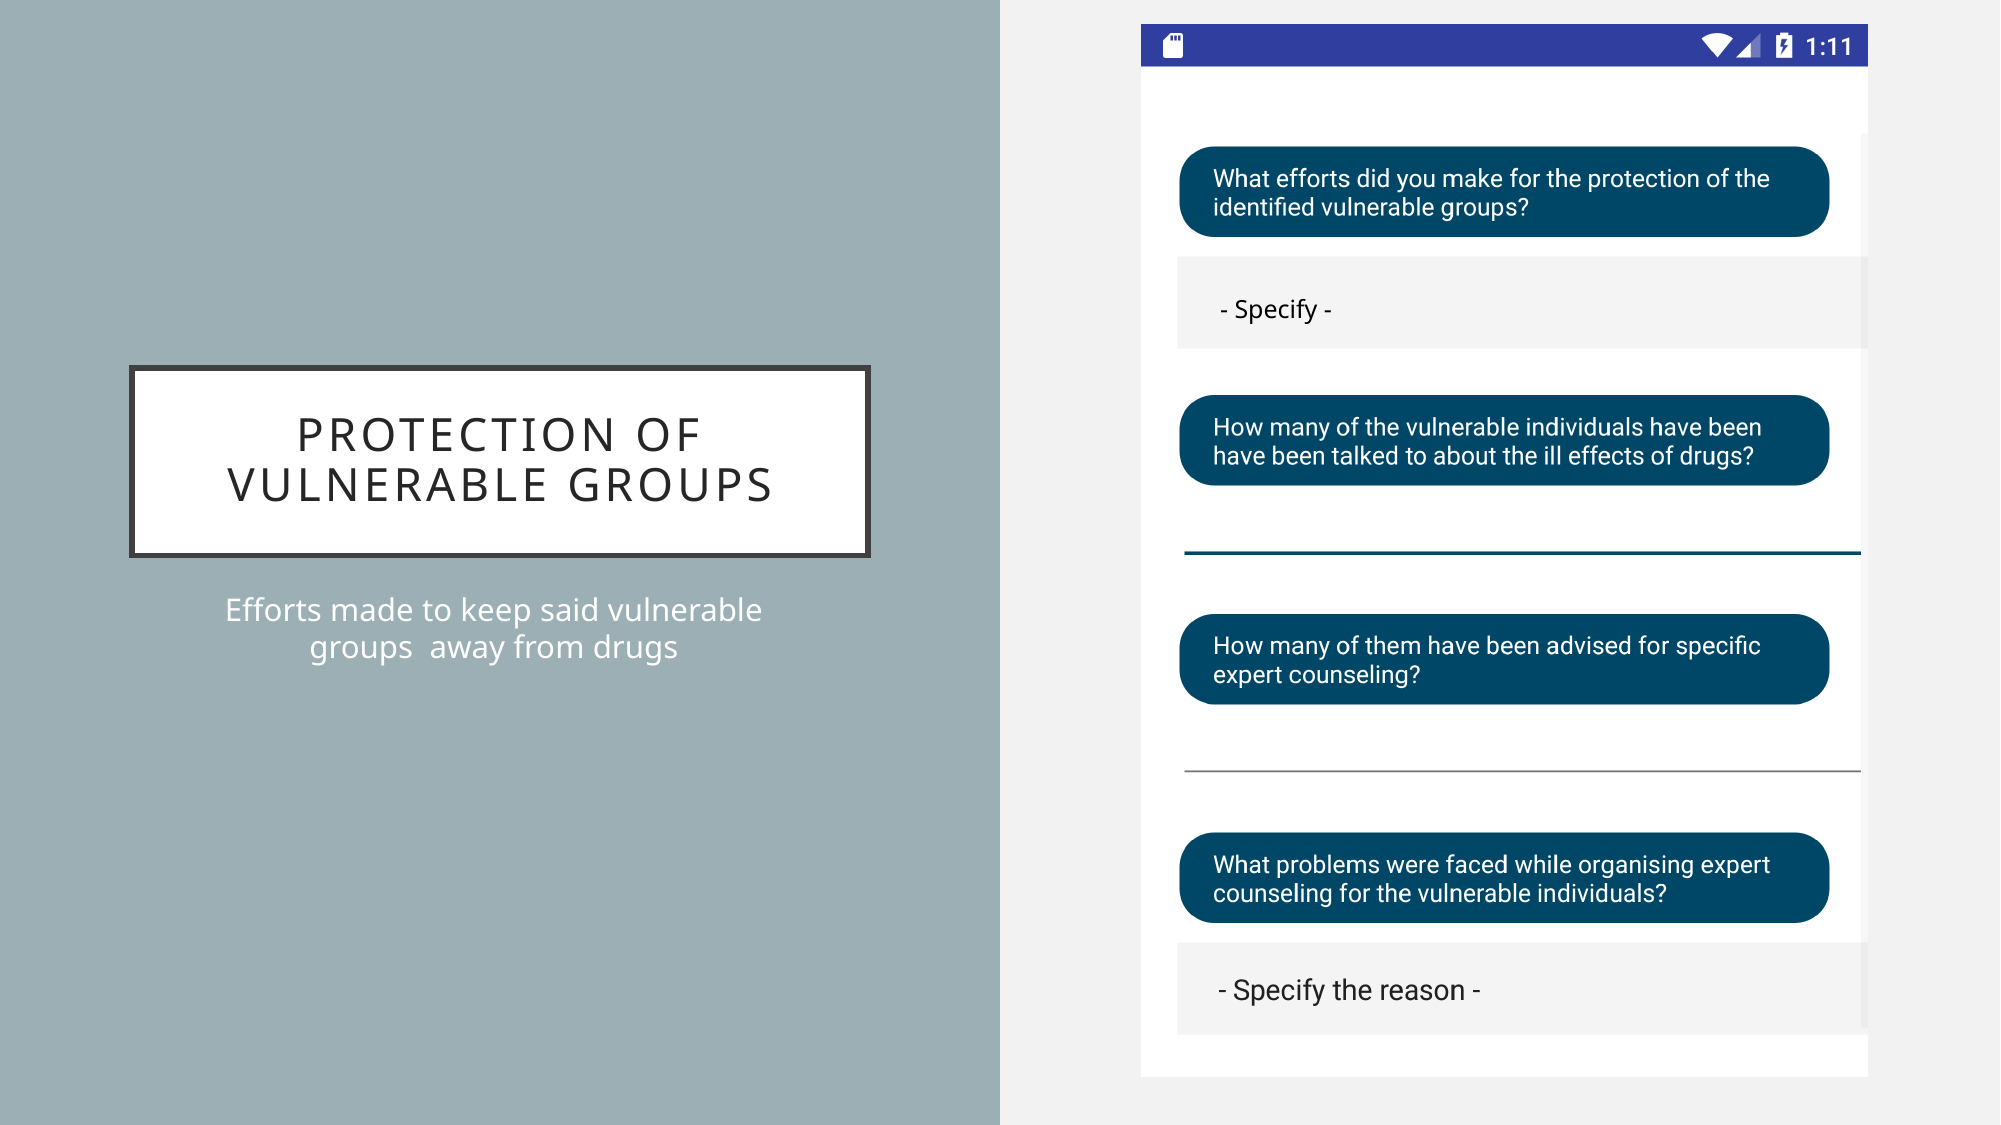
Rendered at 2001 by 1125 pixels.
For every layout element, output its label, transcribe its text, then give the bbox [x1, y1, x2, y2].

picture [1141, 24, 1869, 1077]
title PROTECTION of vulnerable groups [129, 365, 871, 558]
list Efforts made to keep said vulnerable groups away from drugs [183, 582, 806, 943]
